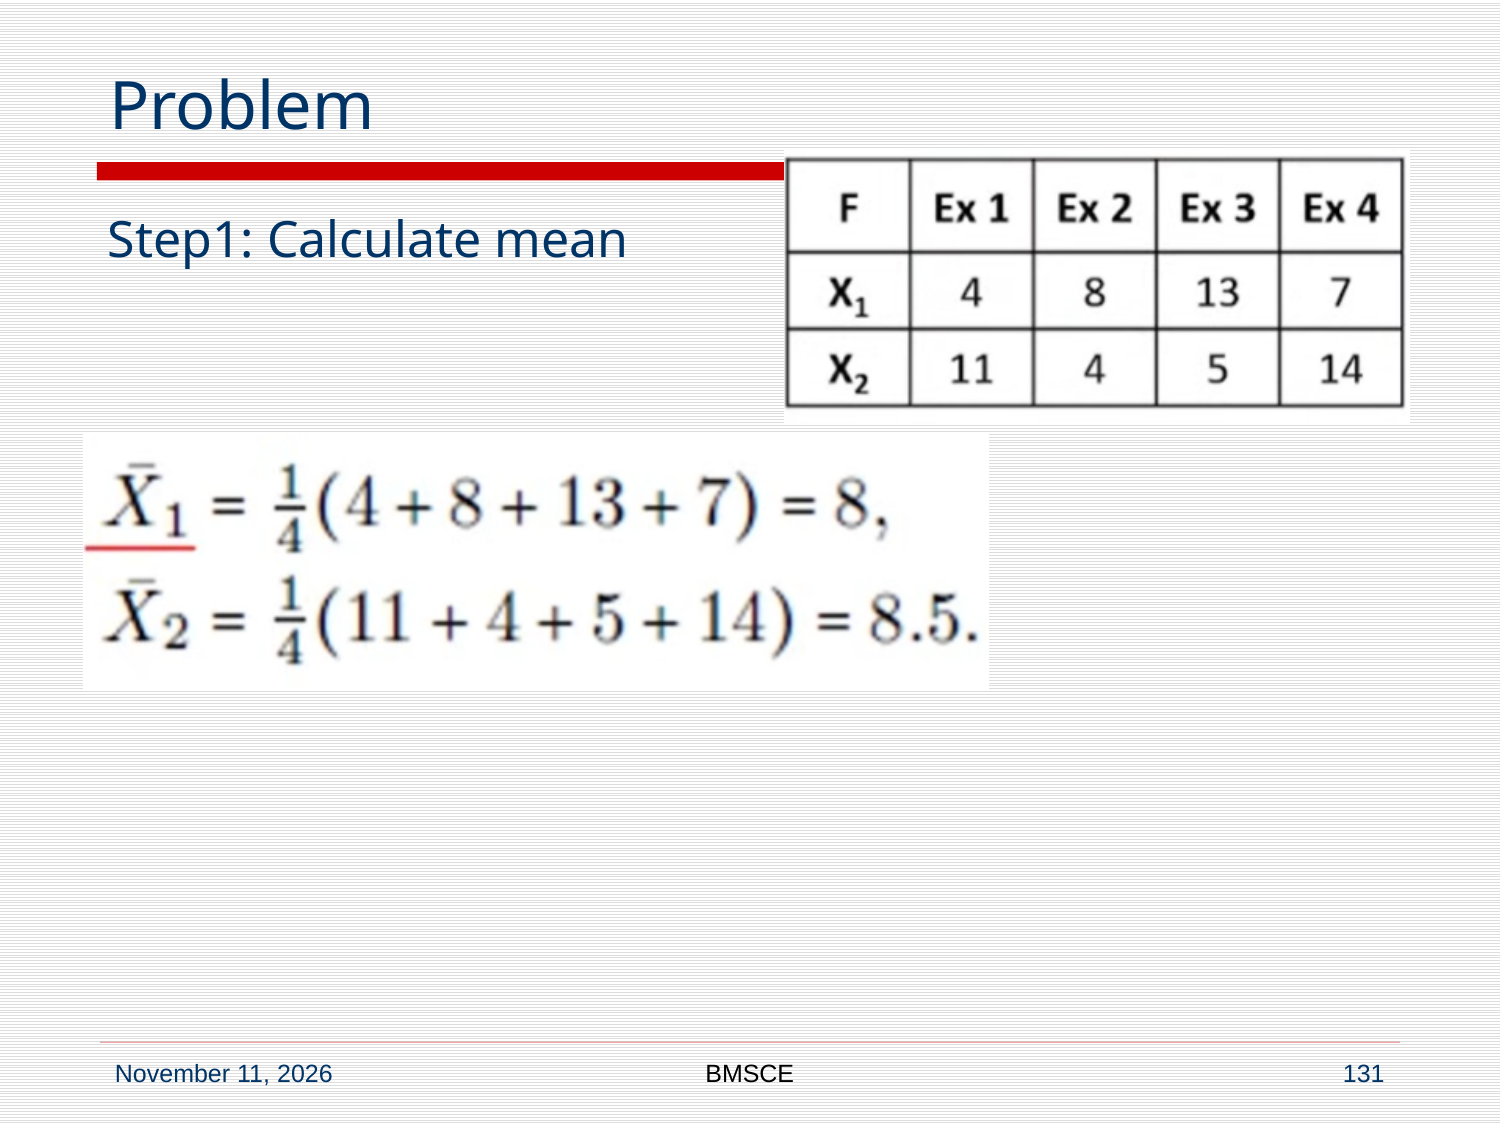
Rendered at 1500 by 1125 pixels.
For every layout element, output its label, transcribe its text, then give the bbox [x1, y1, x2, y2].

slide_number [99, 1049, 426, 1103]
footer BMSCE [512, 1049, 988, 1103]
picture [82, 434, 989, 691]
slide_number 131 [1074, 1049, 1401, 1103]
picture [784, 149, 1410, 424]
list Step1: Calculate mean [92, 200, 781, 432]
list Step1: Calculate mean [92, 432, 1406, 1025]
title Problem [94, 24, 1407, 150]
